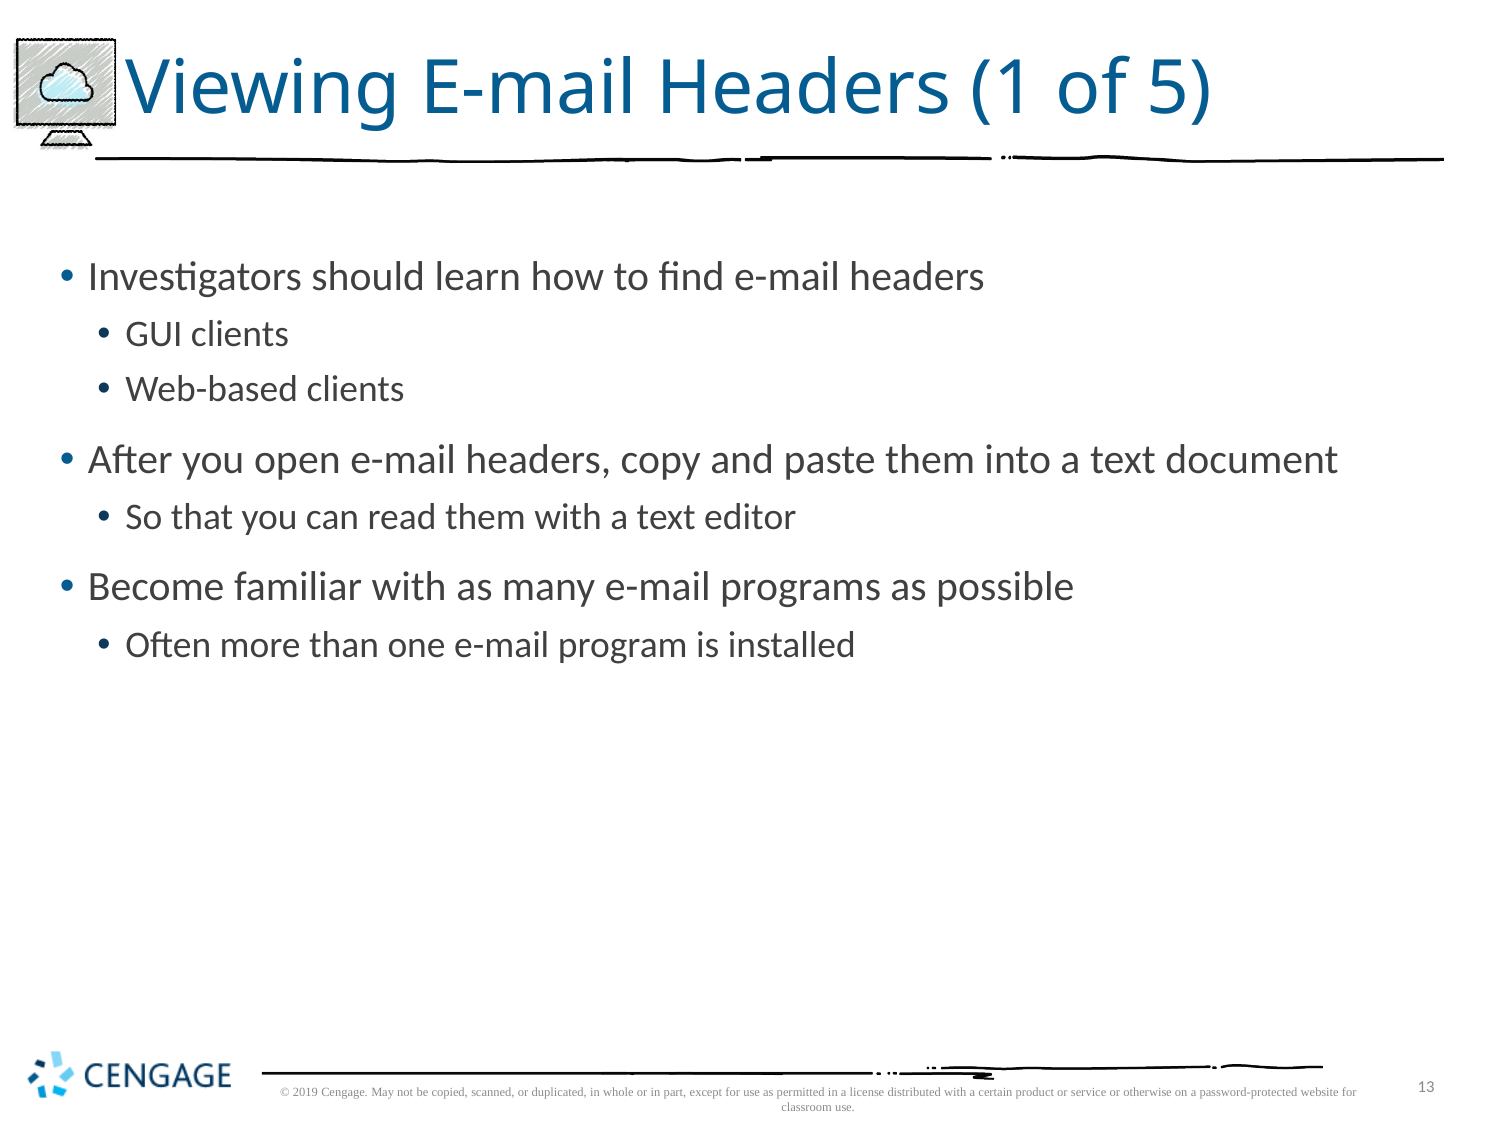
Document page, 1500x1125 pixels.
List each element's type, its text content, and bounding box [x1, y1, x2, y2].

list Investigators should learn how to find e-mail headers GUI clients Web-based clients After you open e-mail headers, copy and paste them into a text document So that you can read them with a text editor Become familiar with as many e-mail programs as possible Often more than one e-mail program is installed [59, 252, 1441, 490]
picture [12, 36, 117, 151]
footer © 2019 Cengage. May not be copied, scanned, or duplicated, in whole or in part, except for use as permitted in a license distributed with a certain product or service or otherwise on a password-protected website for classroom use. [261, 1079, 1375, 1120]
picture [95, 155, 1444, 163]
picture [7, 1037, 244, 1111]
picture [261, 1064, 1323, 1079]
title Viewing E-mail Headers (1 of 5) [125, 52, 1442, 130]
